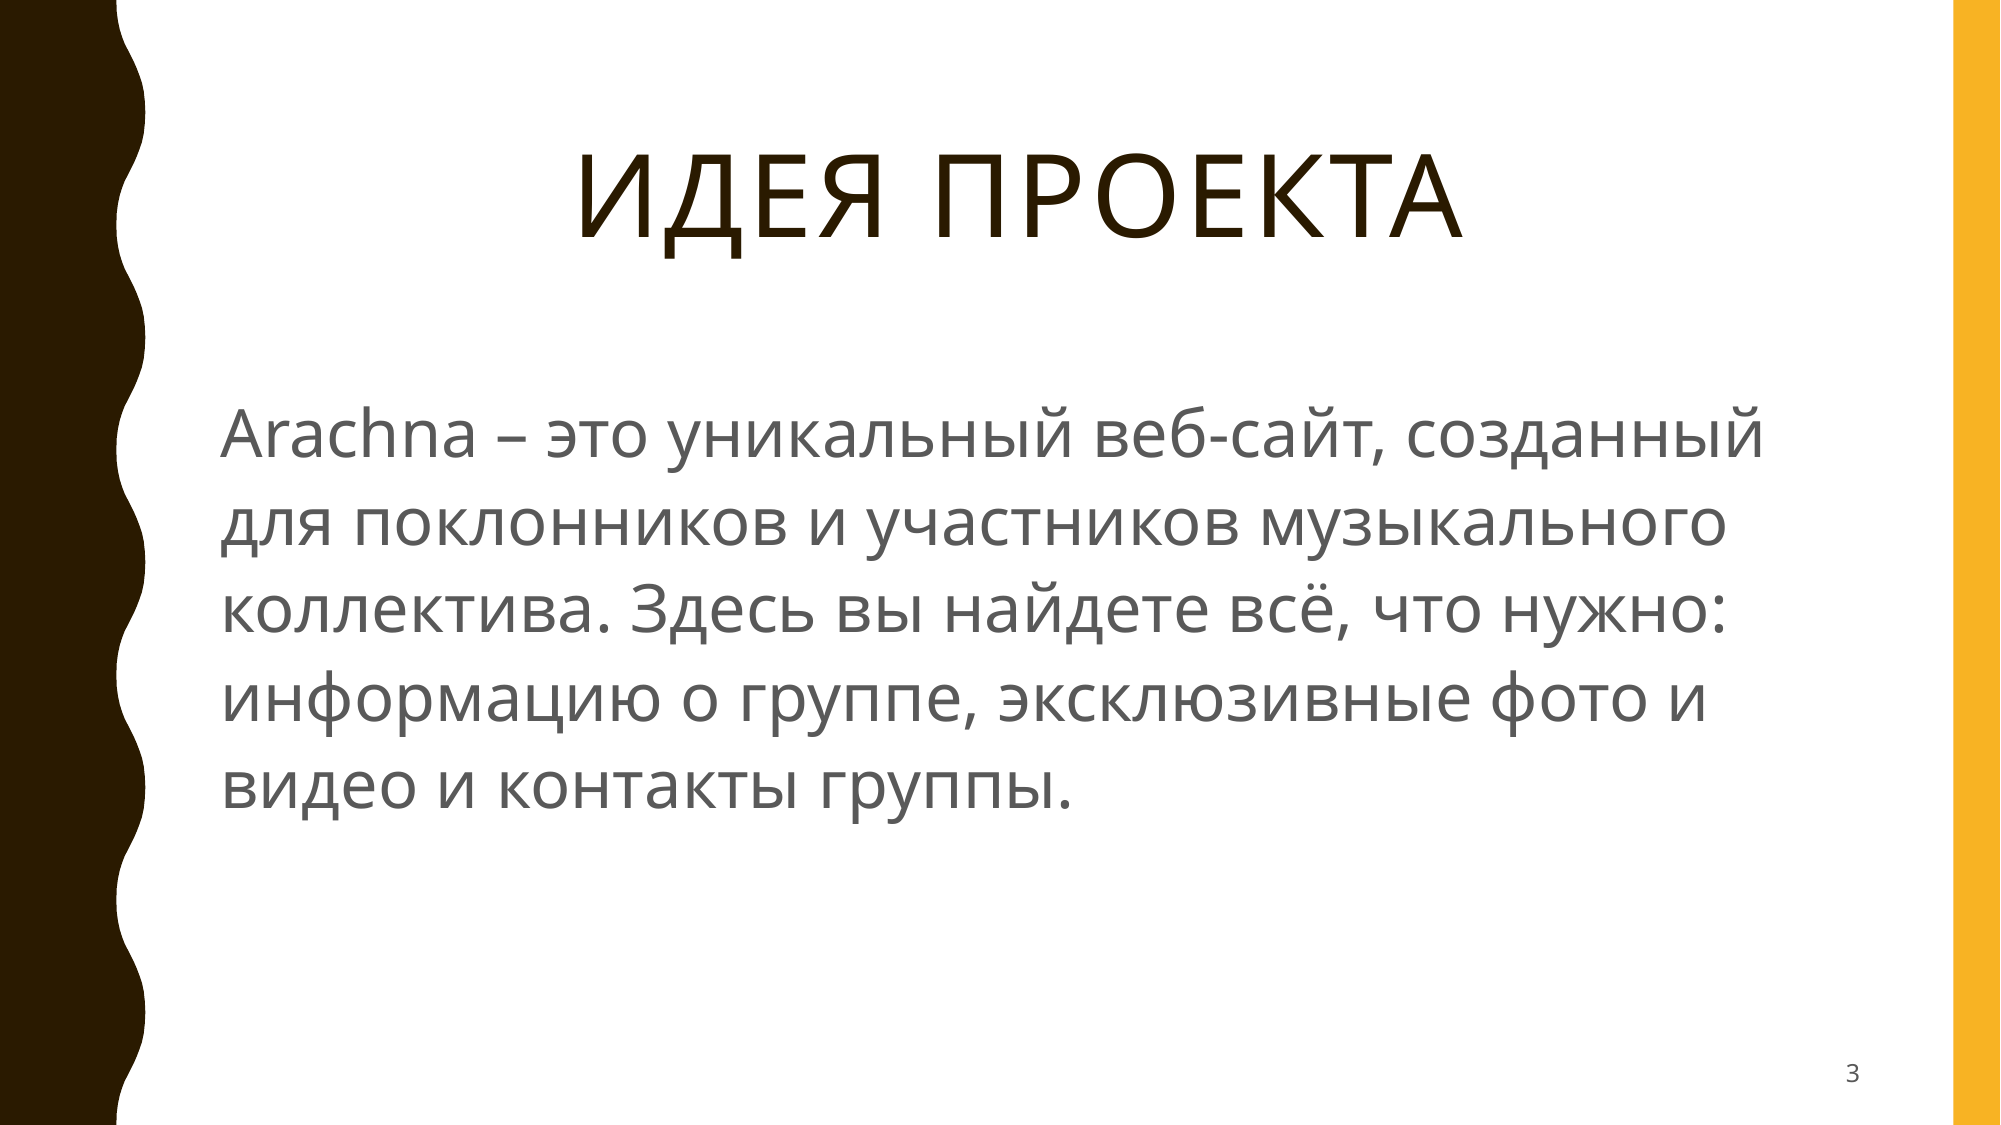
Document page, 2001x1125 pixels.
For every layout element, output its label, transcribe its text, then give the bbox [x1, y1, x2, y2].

title Идея проекта [556, 130, 1524, 375]
list Arachna – это уникальный веб-сайт, созданный для поклонников и участников музыкального коллектива. Здесь вы найдете всё, что нужно: информацию о группе, эксклюзивные фото и видео и контакты группы. [205, 375, 1875, 965]
slide_number 3 [1412, 1045, 1875, 1103]
